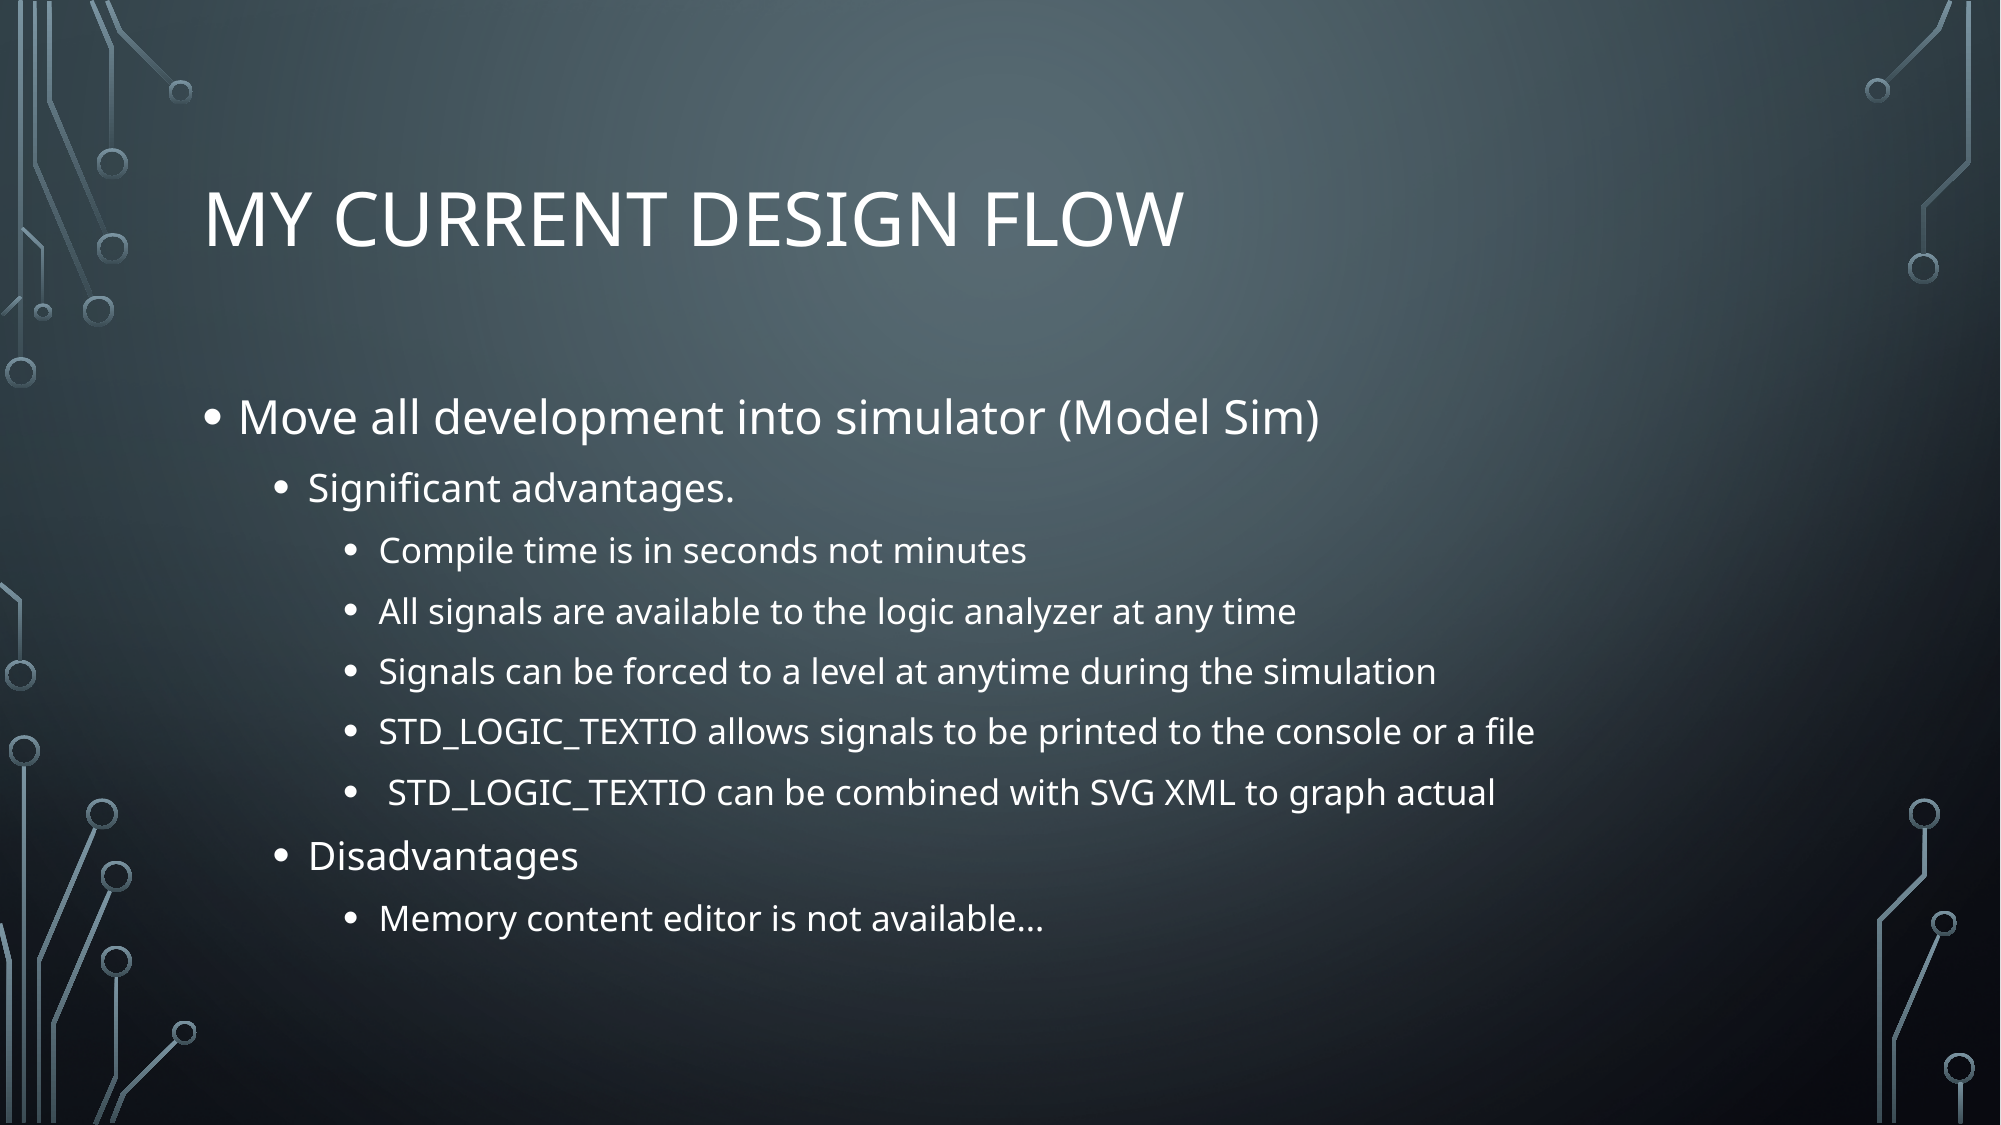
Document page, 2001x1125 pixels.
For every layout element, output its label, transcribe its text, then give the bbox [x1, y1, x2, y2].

title My current design flow [187, 101, 1813, 344]
list Move all development into simulator (Model Sim) Significant advantages. Compile time is in seconds not minutes All signals are available to the logic analyzer at any time Signals can be forced to a level at anytime during the simulation STD_LOGIC_TEXTIO allows signals to be printed to the console or a file STD_LOGIC_TEXTIO can be combined with SVG XML to graph actual Disadvantages Memory content editor is not available… [187, 369, 1813, 950]
